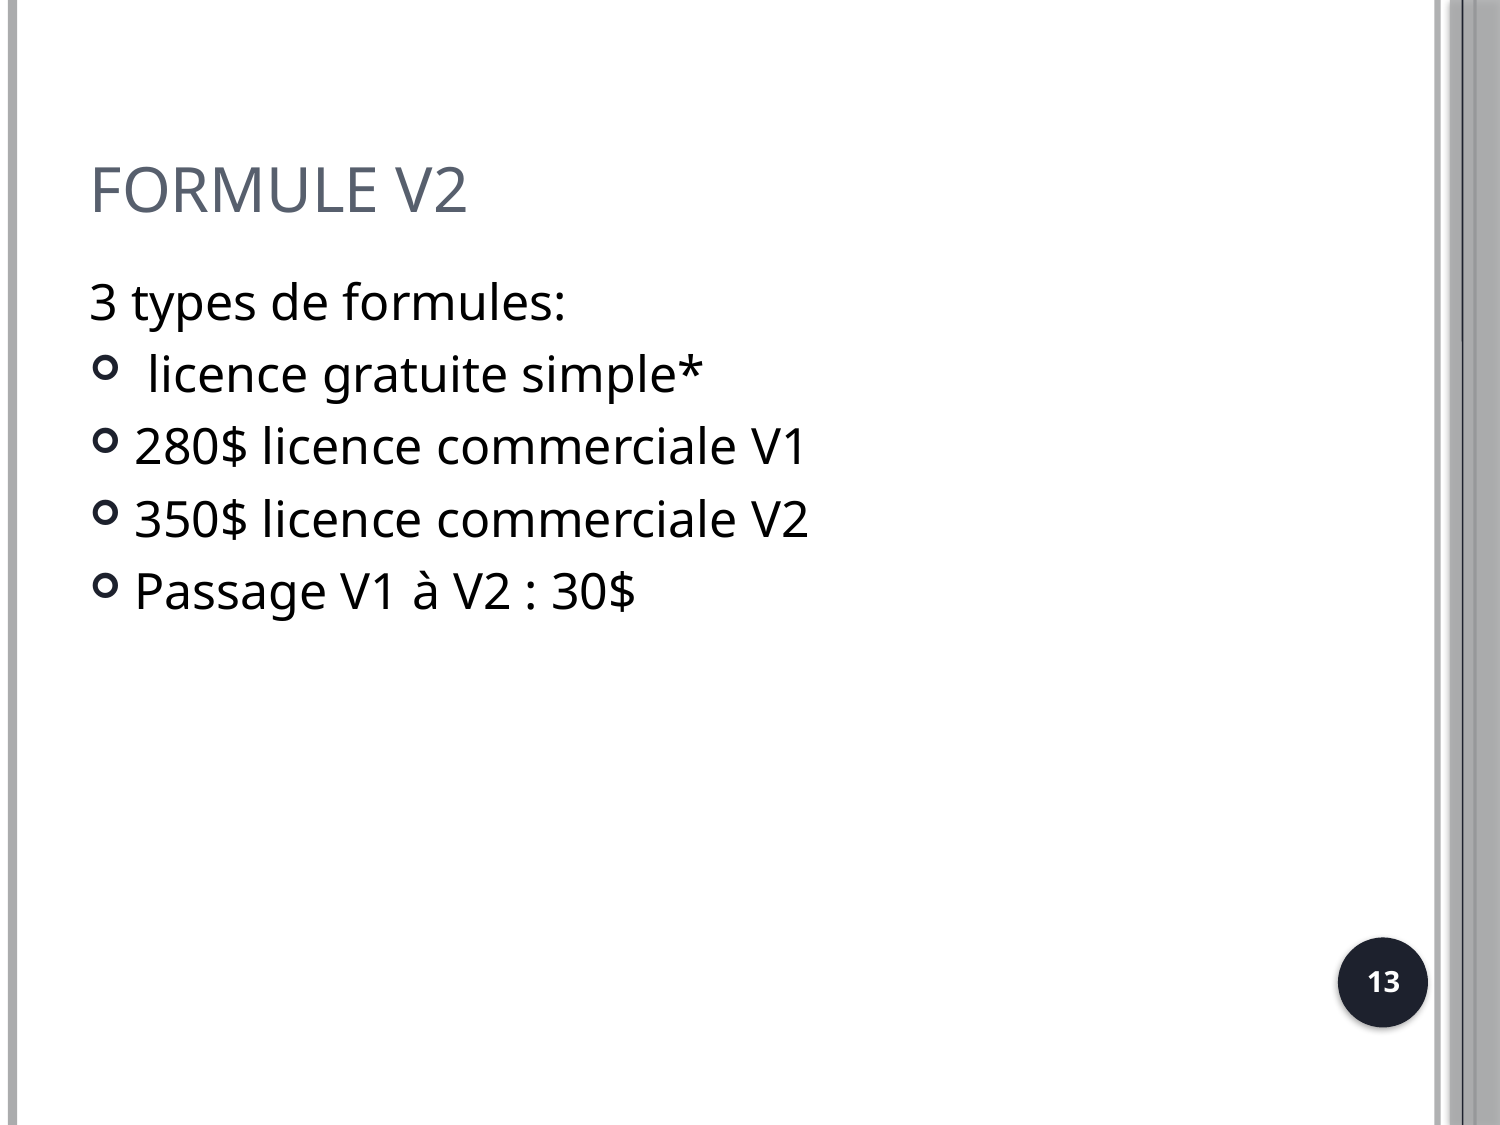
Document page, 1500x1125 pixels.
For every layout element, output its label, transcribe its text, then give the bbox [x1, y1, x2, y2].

title Formule V2 [75, 45, 1300, 233]
slide_number 13 [1333, 940, 1434, 1027]
list 3 types de formules: licence gratuite simple* 280$ licence commerciale V1 350$ licence commerciale V2 Passage V1 à V2 : 30$ [75, 262, 1300, 1062]
